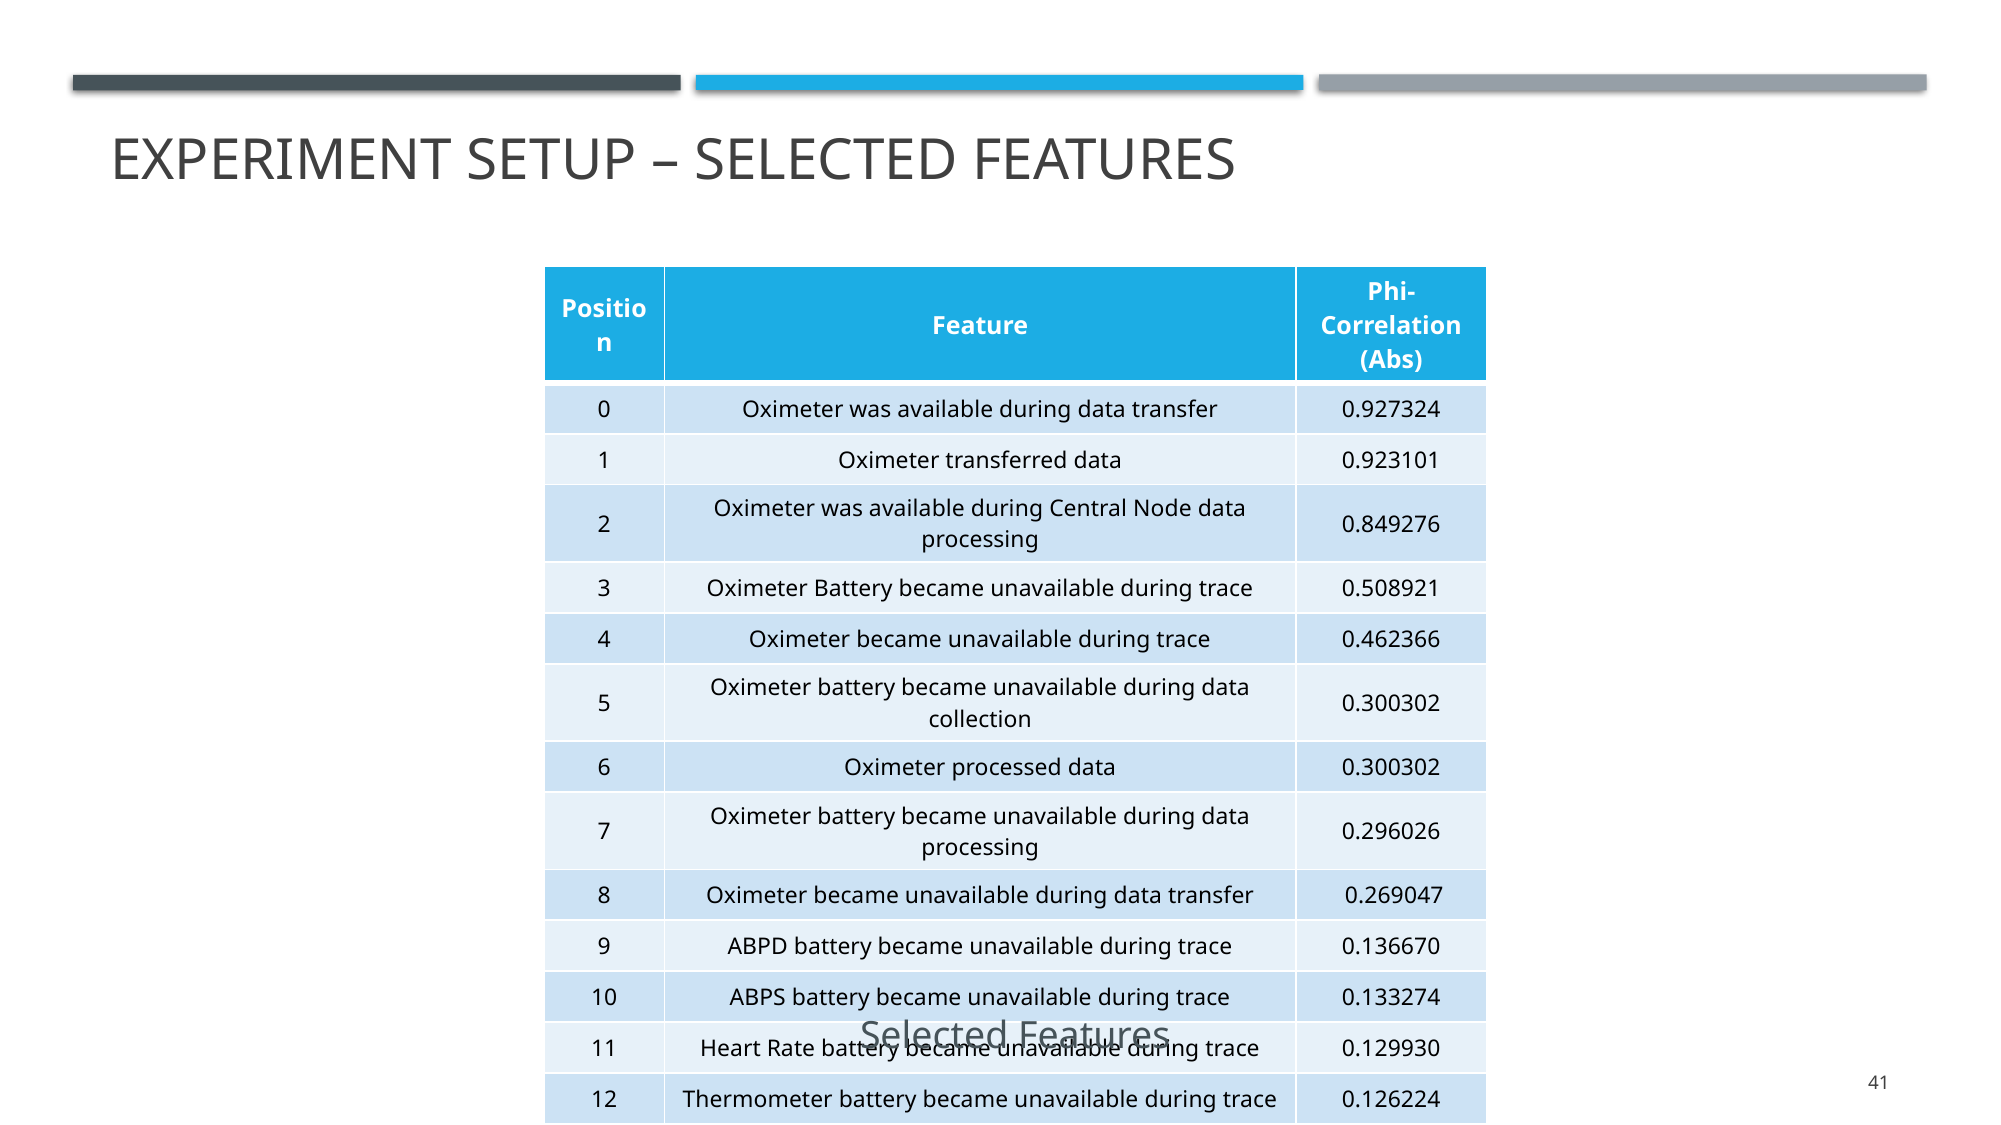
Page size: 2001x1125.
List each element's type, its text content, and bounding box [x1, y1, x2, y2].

table_cell 6 [545, 742, 664, 791]
table_cell 5 [545, 665, 664, 740]
table_cell 0.269047 [1297, 870, 1486, 919]
table_cell 0.126224 [1297, 1074, 1486, 1123]
table_cell Heart Rate battery became unavailable during trace [665, 1023, 1295, 1072]
table_cell 0.296026 [1297, 793, 1486, 869]
table_cell 0.300302 [1297, 665, 1486, 740]
table_header Phi-Correlation (Abs) [1297, 267, 1486, 380]
table_cell Oximeter was available during data transfer [665, 386, 1295, 433]
table_cell 0.923101 [1297, 435, 1486, 484]
table_cell 9 [545, 921, 664, 970]
table_cell 0.129930 [1297, 1023, 1486, 1072]
table_cell 10 [545, 972, 664, 1021]
table_cell 0.849276 [1297, 485, 1486, 561]
table_cell 0.462366 [1297, 614, 1486, 663]
table_header Feature [665, 267, 1295, 380]
table_cell Oximeter became unavailable during data transfer [665, 870, 1295, 919]
table_cell 11 [545, 1023, 664, 1072]
table_cell 0.508921 [1297, 563, 1486, 612]
table_cell 2 [545, 485, 664, 561]
table_cell Oximeter became unavailable during trace [665, 614, 1295, 663]
table_cell 3 [545, 563, 664, 612]
table_cell 0.927324 [1297, 386, 1486, 433]
slide_number 41 [1732, 1053, 1905, 1114]
table_cell Oximeter processed data [665, 742, 1295, 791]
table_cell Oximeter Battery became unavailable during trace [665, 563, 1295, 612]
table_cell ABPD battery became unavailable during trace [665, 921, 1295, 970]
table_cell 0.133274 [1297, 972, 1486, 1021]
table_cell Oximeter battery became unavailable during data collection [665, 665, 1295, 740]
table_cell 0 [545, 386, 664, 433]
table_cell 7 [545, 793, 664, 869]
table_cell Oximeter was available during Central Node data processing [665, 485, 1295, 561]
table_cell Thermometer battery became unavailable during trace [665, 1074, 1295, 1123]
text_box Selected Features [766, 998, 1265, 1070]
table_cell 4 [545, 614, 664, 663]
text_box Experiment setup – selected Features [95, 115, 1905, 198]
table_cell Oximeter battery became unavailable during data processing [665, 793, 1295, 869]
table_cell 1 [545, 435, 664, 484]
table_cell ABPS battery became unavailable during trace [665, 972, 1295, 1021]
table_cell 12 [545, 1074, 664, 1123]
table_cell Oximeter transferred data [665, 435, 1295, 484]
table_cell 8 [545, 870, 664, 919]
table_header Position [545, 267, 664, 380]
table_cell 0.300302 [1297, 742, 1486, 791]
table_cell 0.136670 [1297, 921, 1486, 970]
